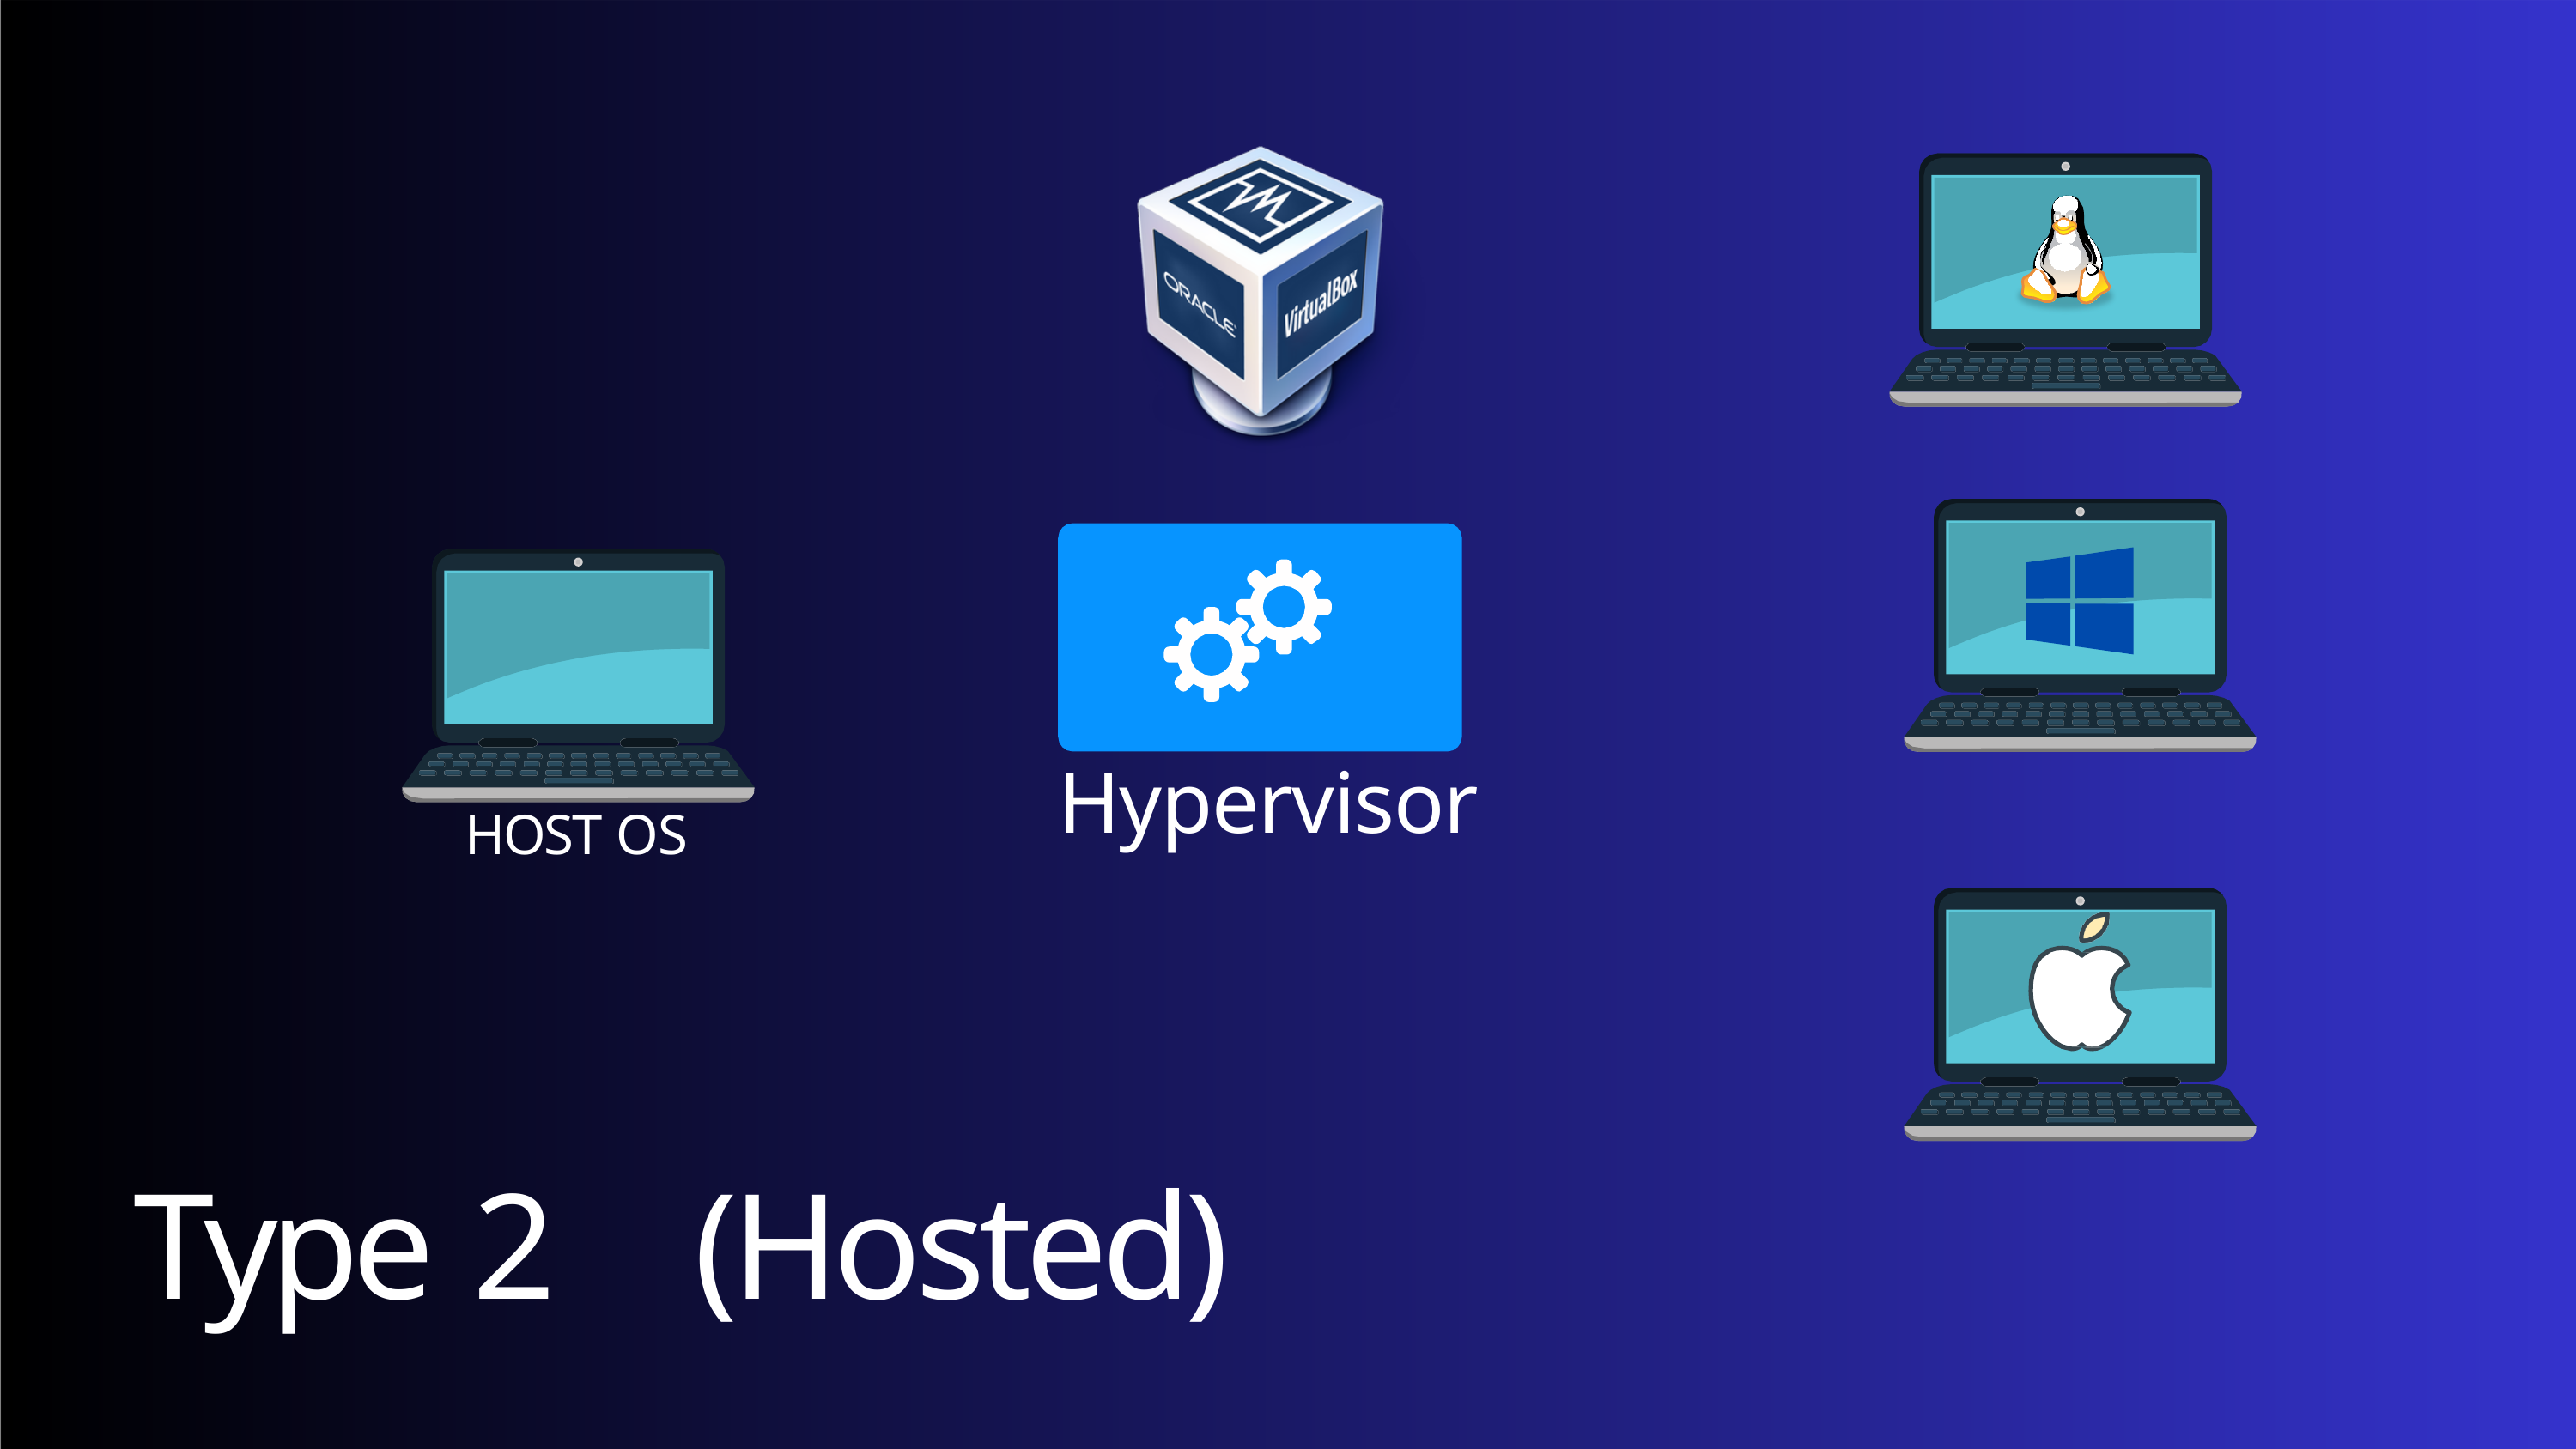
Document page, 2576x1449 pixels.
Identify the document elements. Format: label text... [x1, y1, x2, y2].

picture [0, 0, 2576, 1449]
text_box Type 2 (Hosted) [131, 1151, 1334, 1329]
text_box Hypervisor [1056, 747, 1488, 851]
text_box HOST OS [462, 797, 694, 866]
